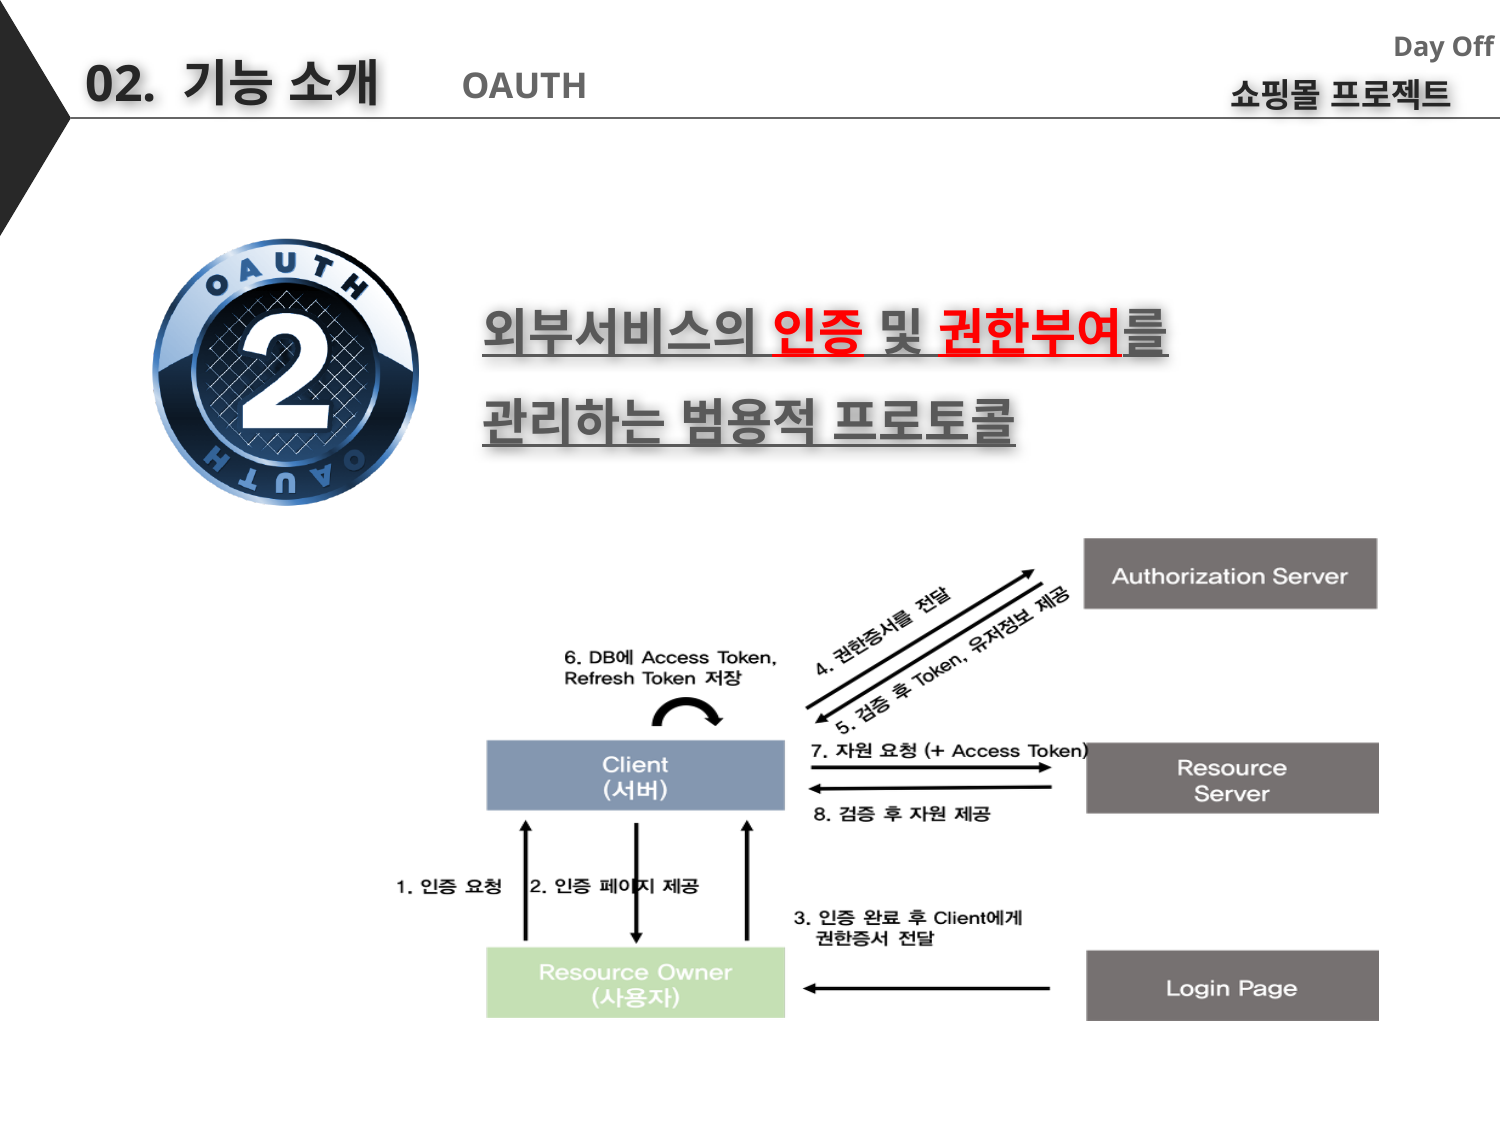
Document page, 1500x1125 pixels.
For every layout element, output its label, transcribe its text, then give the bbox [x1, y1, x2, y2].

text_box OAUTH [446, 55, 1067, 114]
picture [383, 529, 1379, 1022]
picture [146, 234, 425, 511]
text_box [0, 0, 67, 238]
text_box 외부서비스의 인증 및 권한부여를 관리하는 범용적 프로토콜 [467, 262, 1200, 458]
text_box 쇼핑몰 프로젝트 [1215, 66, 1500, 116]
text_box 02. 기능 소개 [70, 44, 691, 116]
text_box Day Off [1378, 21, 1500, 60]
